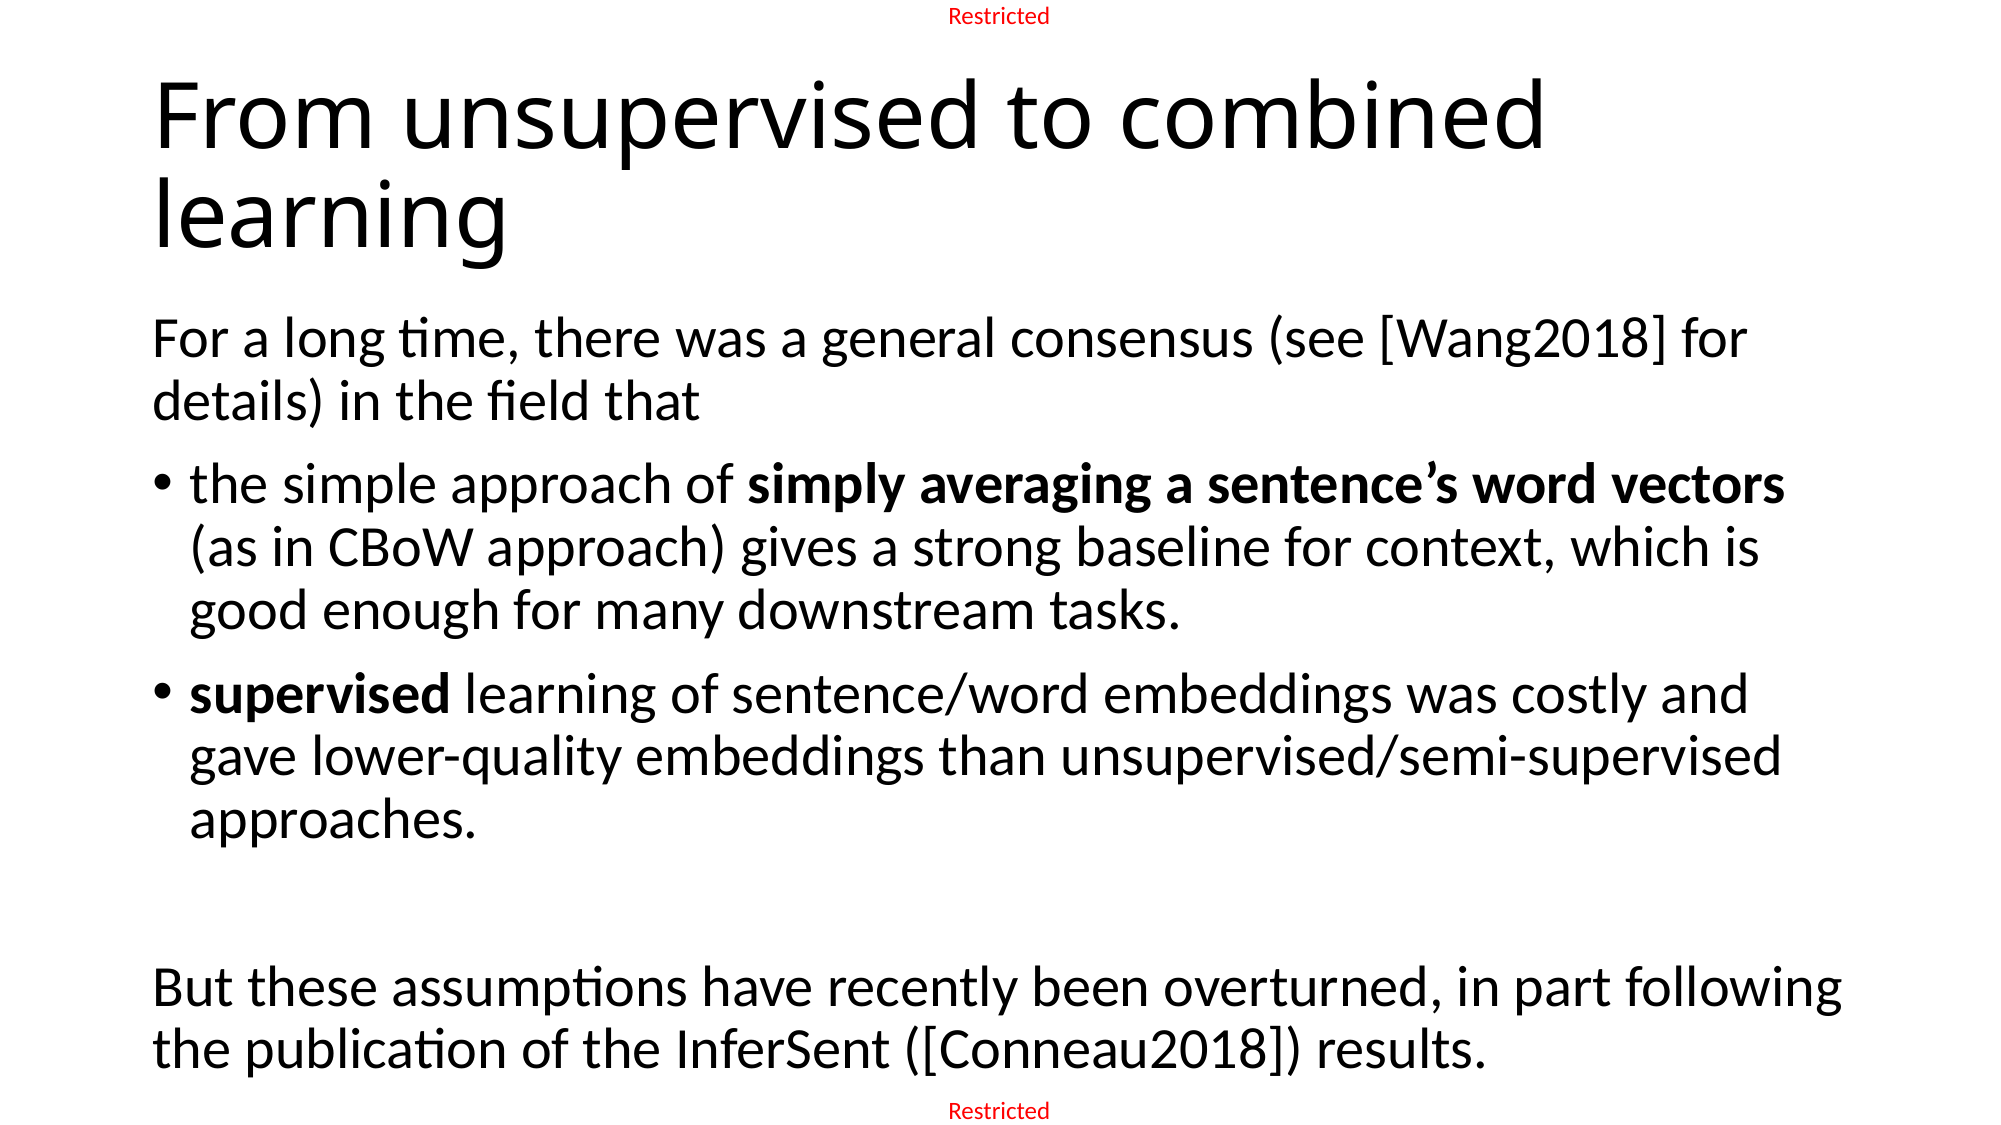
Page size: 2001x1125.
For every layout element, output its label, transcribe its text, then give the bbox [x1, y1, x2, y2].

title From unsupervised to combined learning [137, 59, 1863, 278]
list For a long time, there was a general consensus (see [Wang2018] for details) in the field that the simple approach of simply averaging a sentence’s word vectors (as in CBoW approach) gives a strong baseline for context, which is good enough for many downstream tasks. supervised learning of sentence/word embeddings was costly and gave lower-quality embeddings than unsupervised/semi-supervised approaches. But these assumptions have recently been overturned, in part following the publication of the InferSent ([Conneau2018]) results. [137, 299, 1863, 1125]
